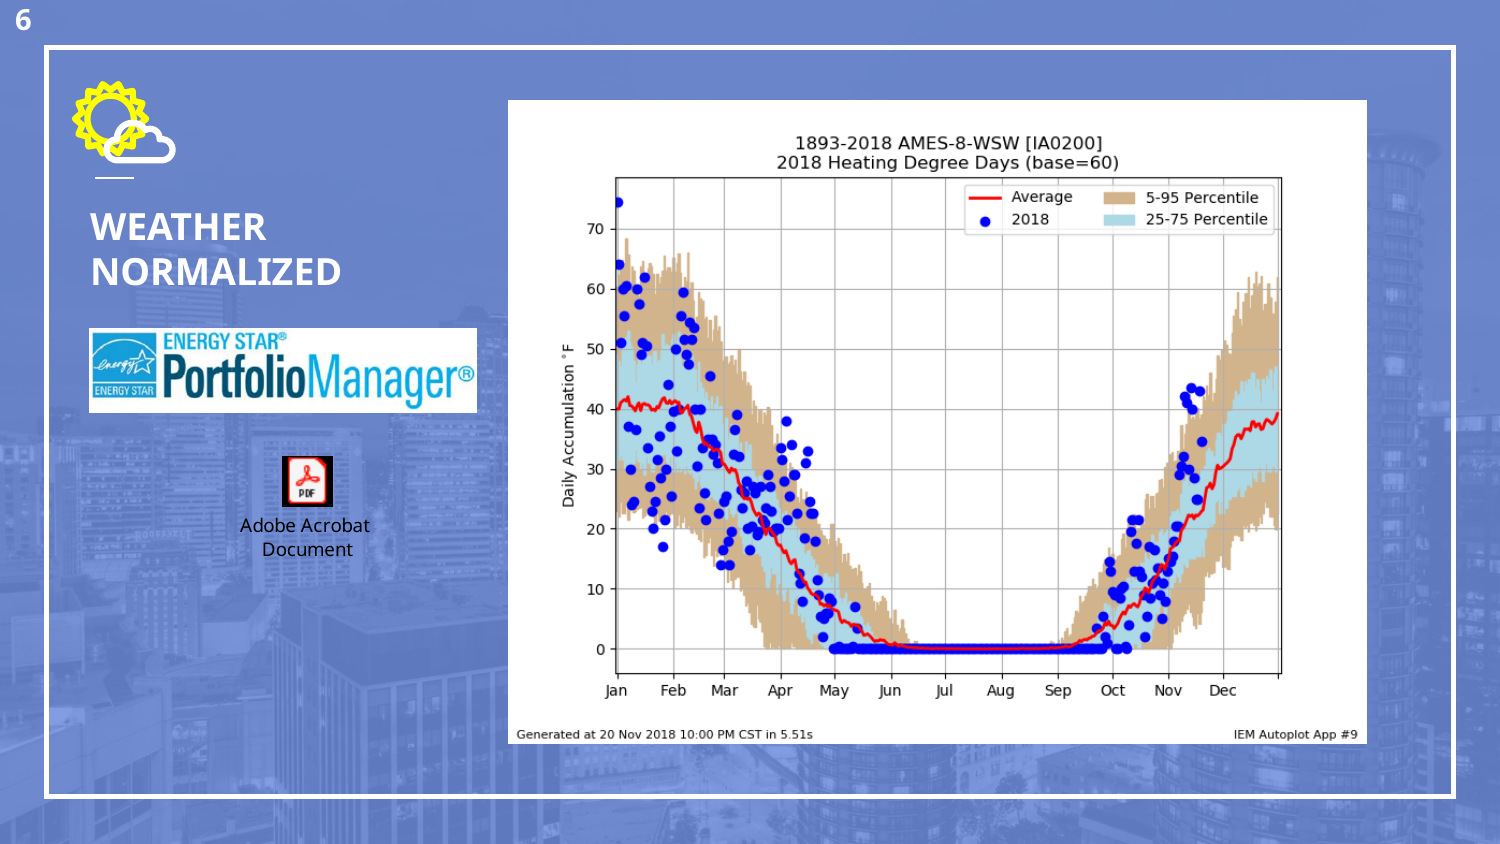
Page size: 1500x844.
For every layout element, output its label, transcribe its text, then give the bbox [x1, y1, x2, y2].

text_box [231, 456, 383, 584]
picture [89, 328, 477, 414]
list Portfolio Manager uses a grid of weather stations Wheather and climate data enable to correlate the energy consumption with the local temperature The weather normalised energy allows a better comparison from year to year [485, 187, 1389, 770]
title WEATHER NORMALIZED [75, 187, 429, 322]
picture [507, 99, 1367, 744]
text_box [74, 83, 147, 154]
